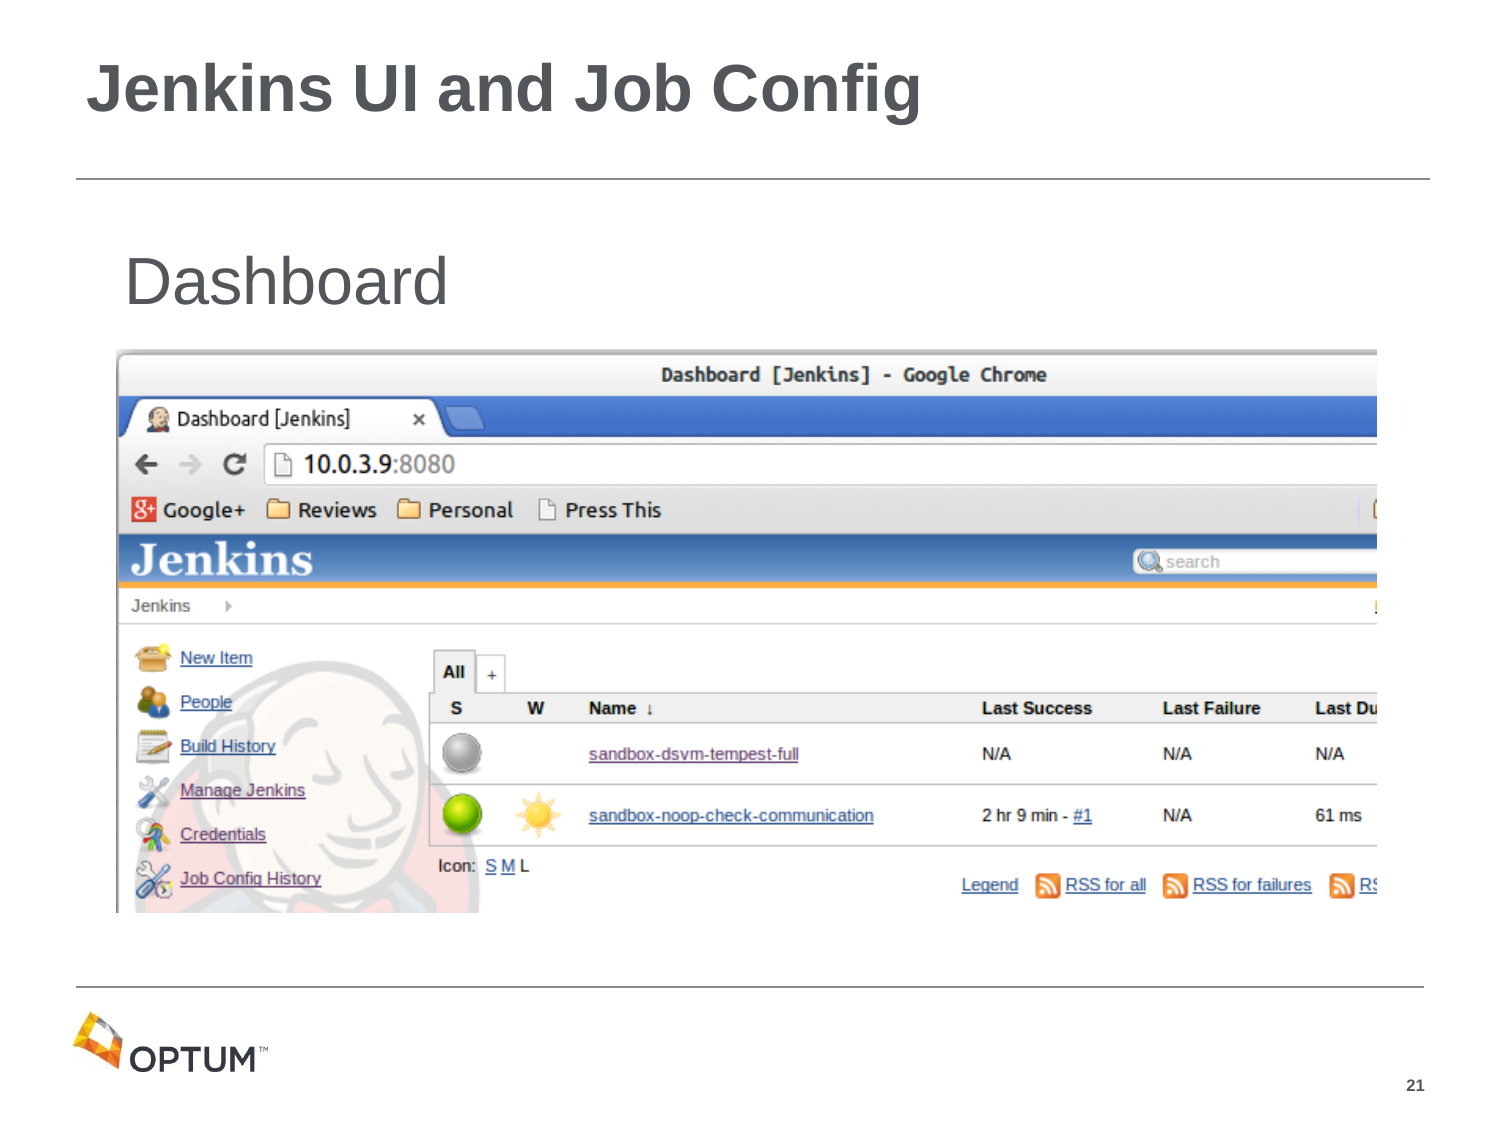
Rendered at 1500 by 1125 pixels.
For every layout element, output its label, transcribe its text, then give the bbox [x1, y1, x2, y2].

title Jenkins UI and Job Config [71, 62, 1422, 134]
picture [116, 349, 1378, 913]
text_box Dashboard [124, 237, 1376, 338]
picture [72, 1012, 268, 1072]
